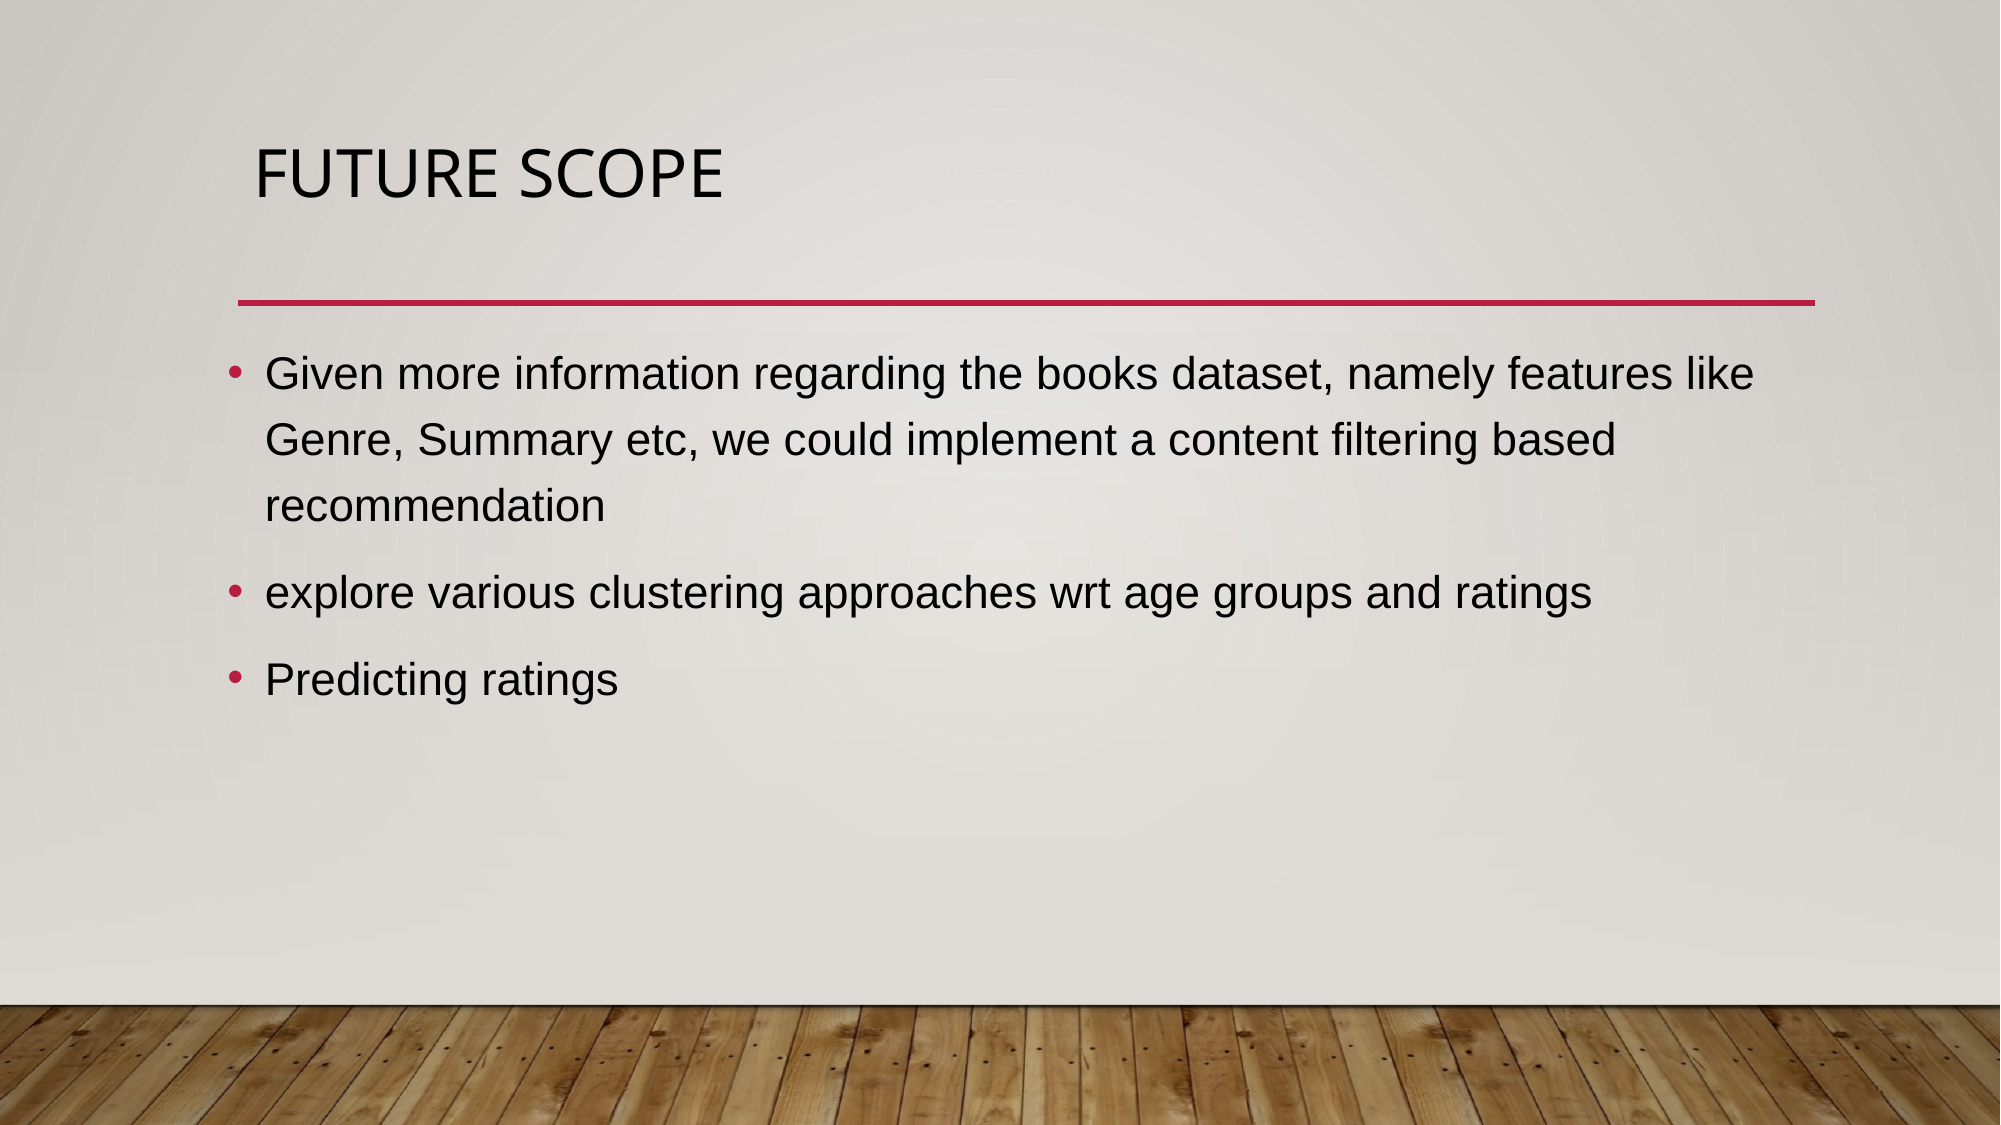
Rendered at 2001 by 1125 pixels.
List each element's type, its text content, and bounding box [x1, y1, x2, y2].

picture [0, 1005, 2000, 1125]
list Given more information regarding the books dataset, namely features like Genre, Summary etc, we could implement a content filtering based recommendation explore various clustering approaches wrt age groups and ratings Predicting ratings [212, 325, 1788, 892]
title Future Scope [238, 131, 1814, 305]
